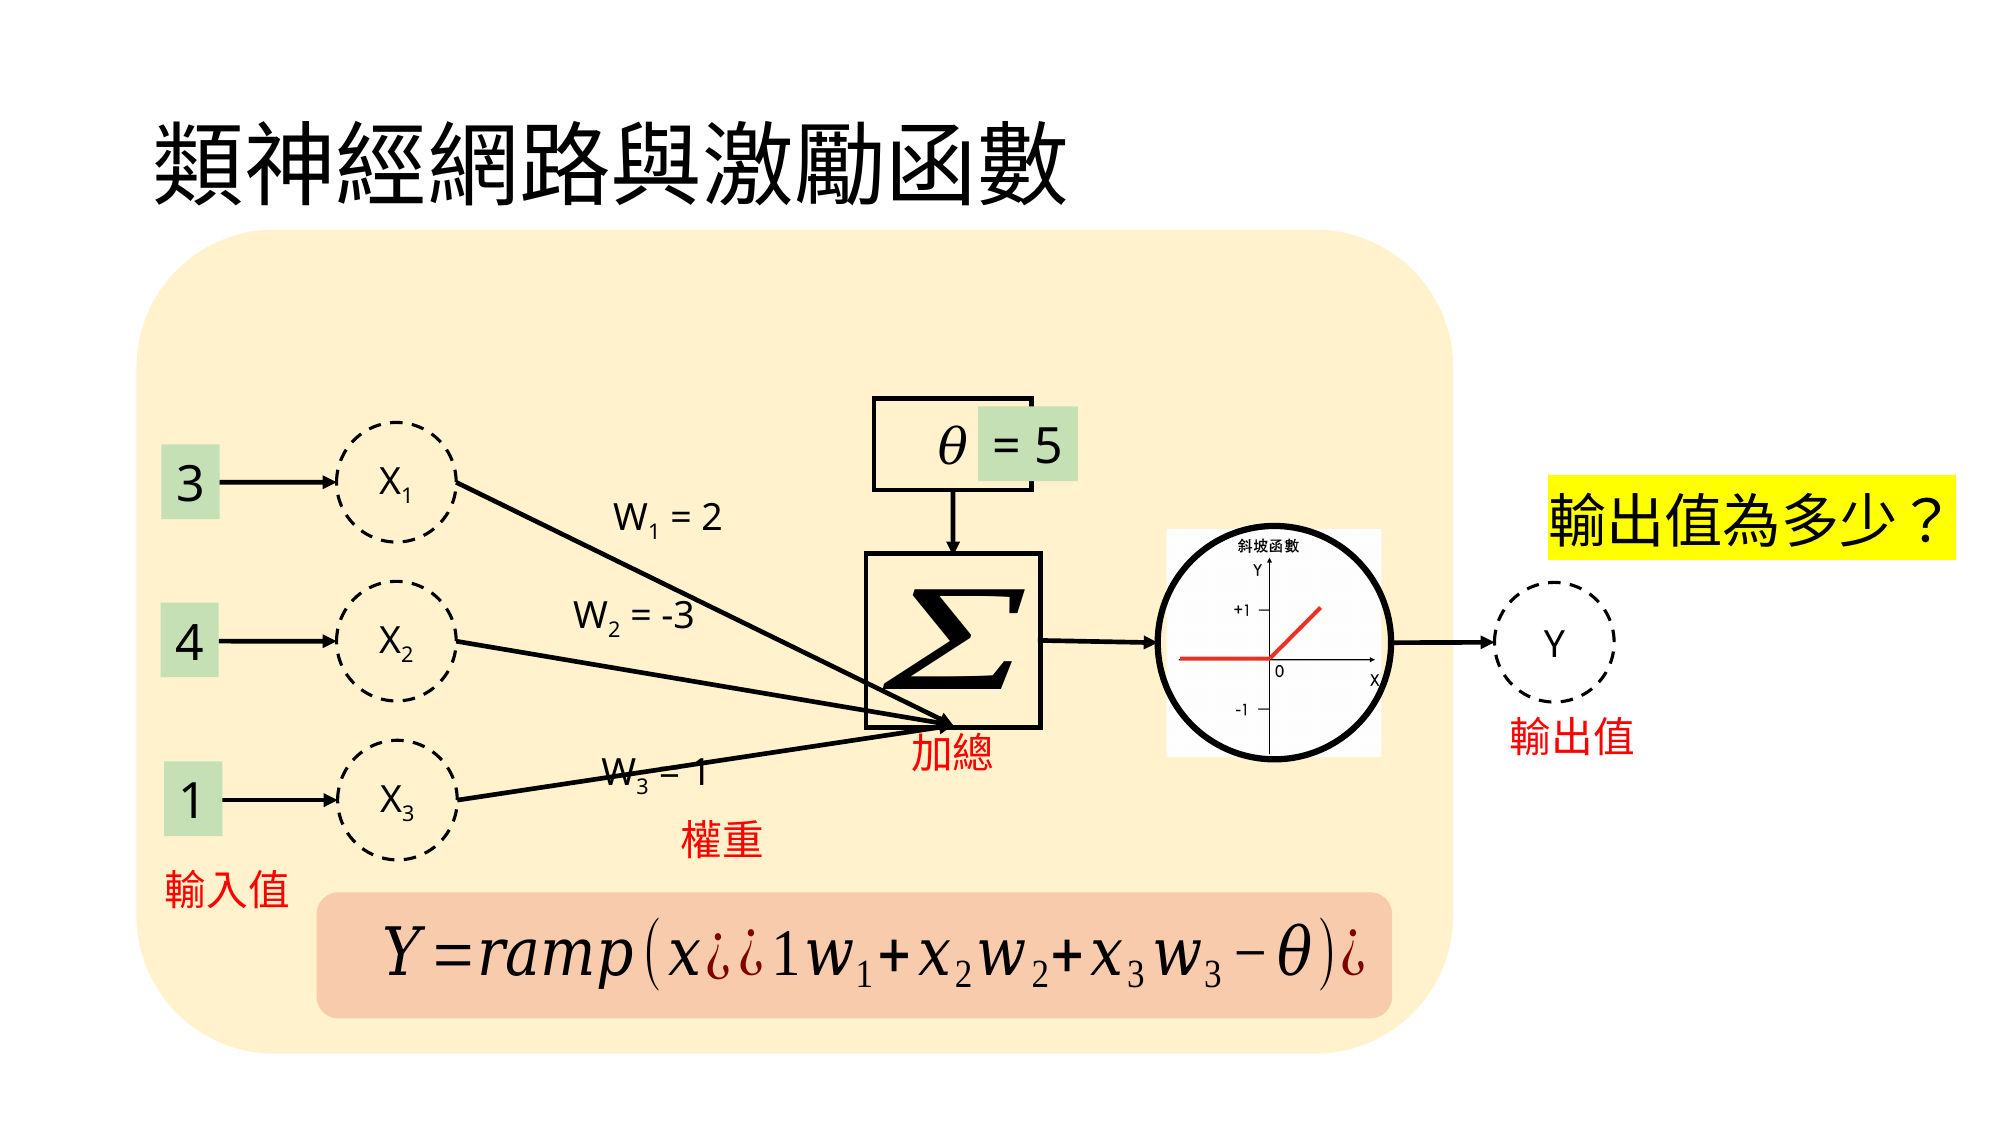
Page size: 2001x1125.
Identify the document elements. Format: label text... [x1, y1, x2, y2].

text_box 1 [164, 761, 223, 837]
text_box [317, 893, 1392, 1018]
text_box [136, 229, 1454, 1054]
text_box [1157, 525, 1392, 760]
text_box 𝜃 [873, 398, 1033, 491]
text_box X3 [336, 739, 459, 861]
text_box 3 [161, 444, 220, 520]
text_box 加總 [896, 719, 1010, 784]
text_box 權重 [666, 806, 780, 872]
title 類神經網路與激勵函數 [137, 59, 1863, 278]
text_box 4 [160, 602, 219, 678]
text_box 輸入值 [150, 855, 305, 921]
text_box X1 [335, 421, 457, 544]
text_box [457, 640, 869, 801]
text_box Y [1493, 581, 1616, 703]
text_box W3 = 1 [586, 801, 727, 807]
text_box X2 [335, 580, 457, 703]
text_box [456, 482, 869, 640]
text_box 輸出值為多少？ [1533, 477, 1972, 562]
text_box 輸出值 [1495, 703, 1651, 769]
text_box = 5 [978, 406, 1078, 482]
